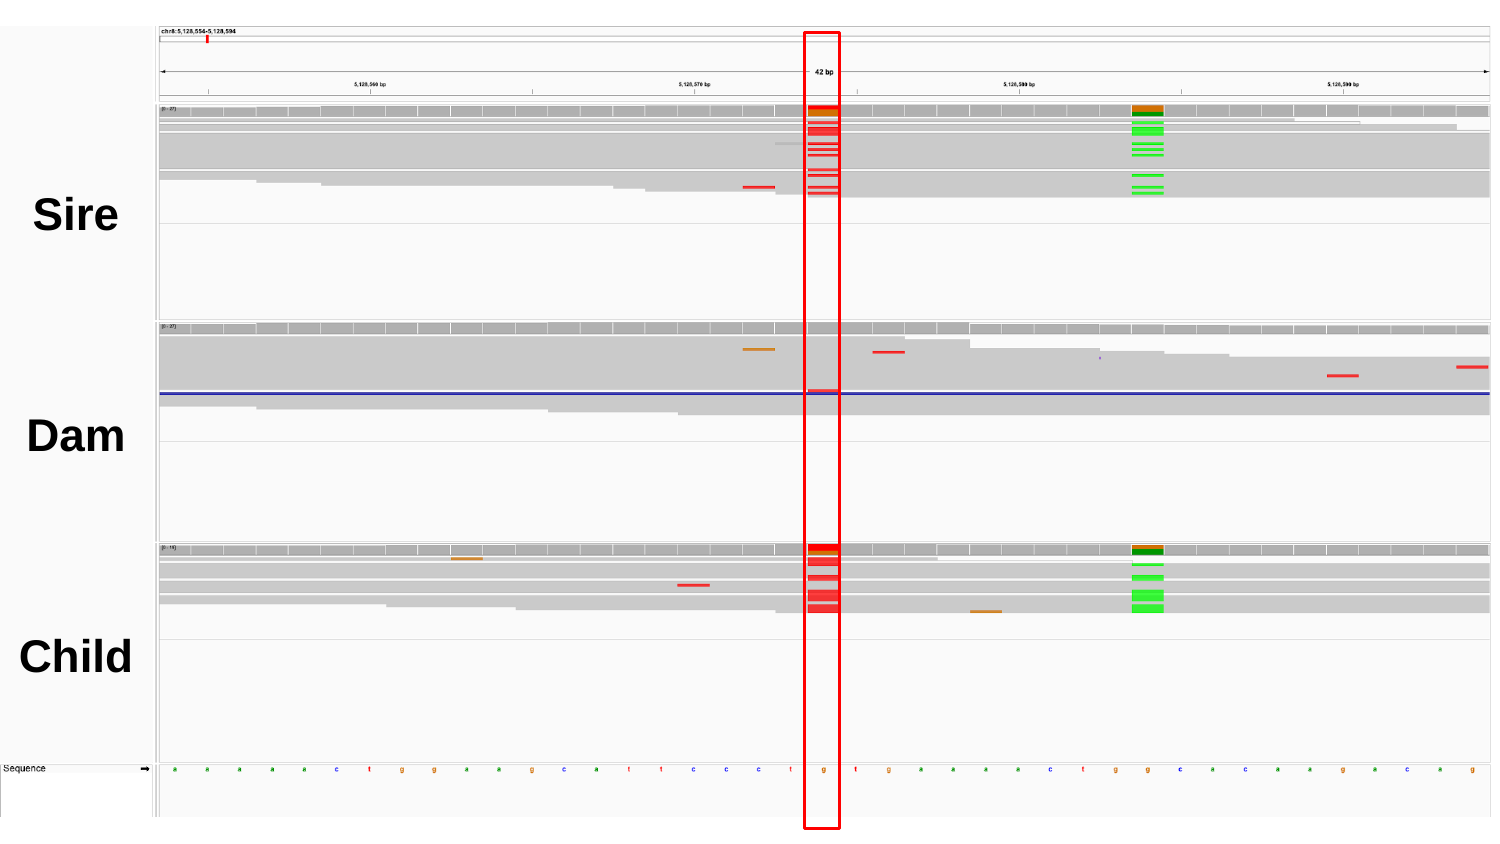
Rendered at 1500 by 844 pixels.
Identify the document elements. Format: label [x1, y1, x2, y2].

picture [0, 26, 1500, 817]
text_box [804, 825, 840, 829]
